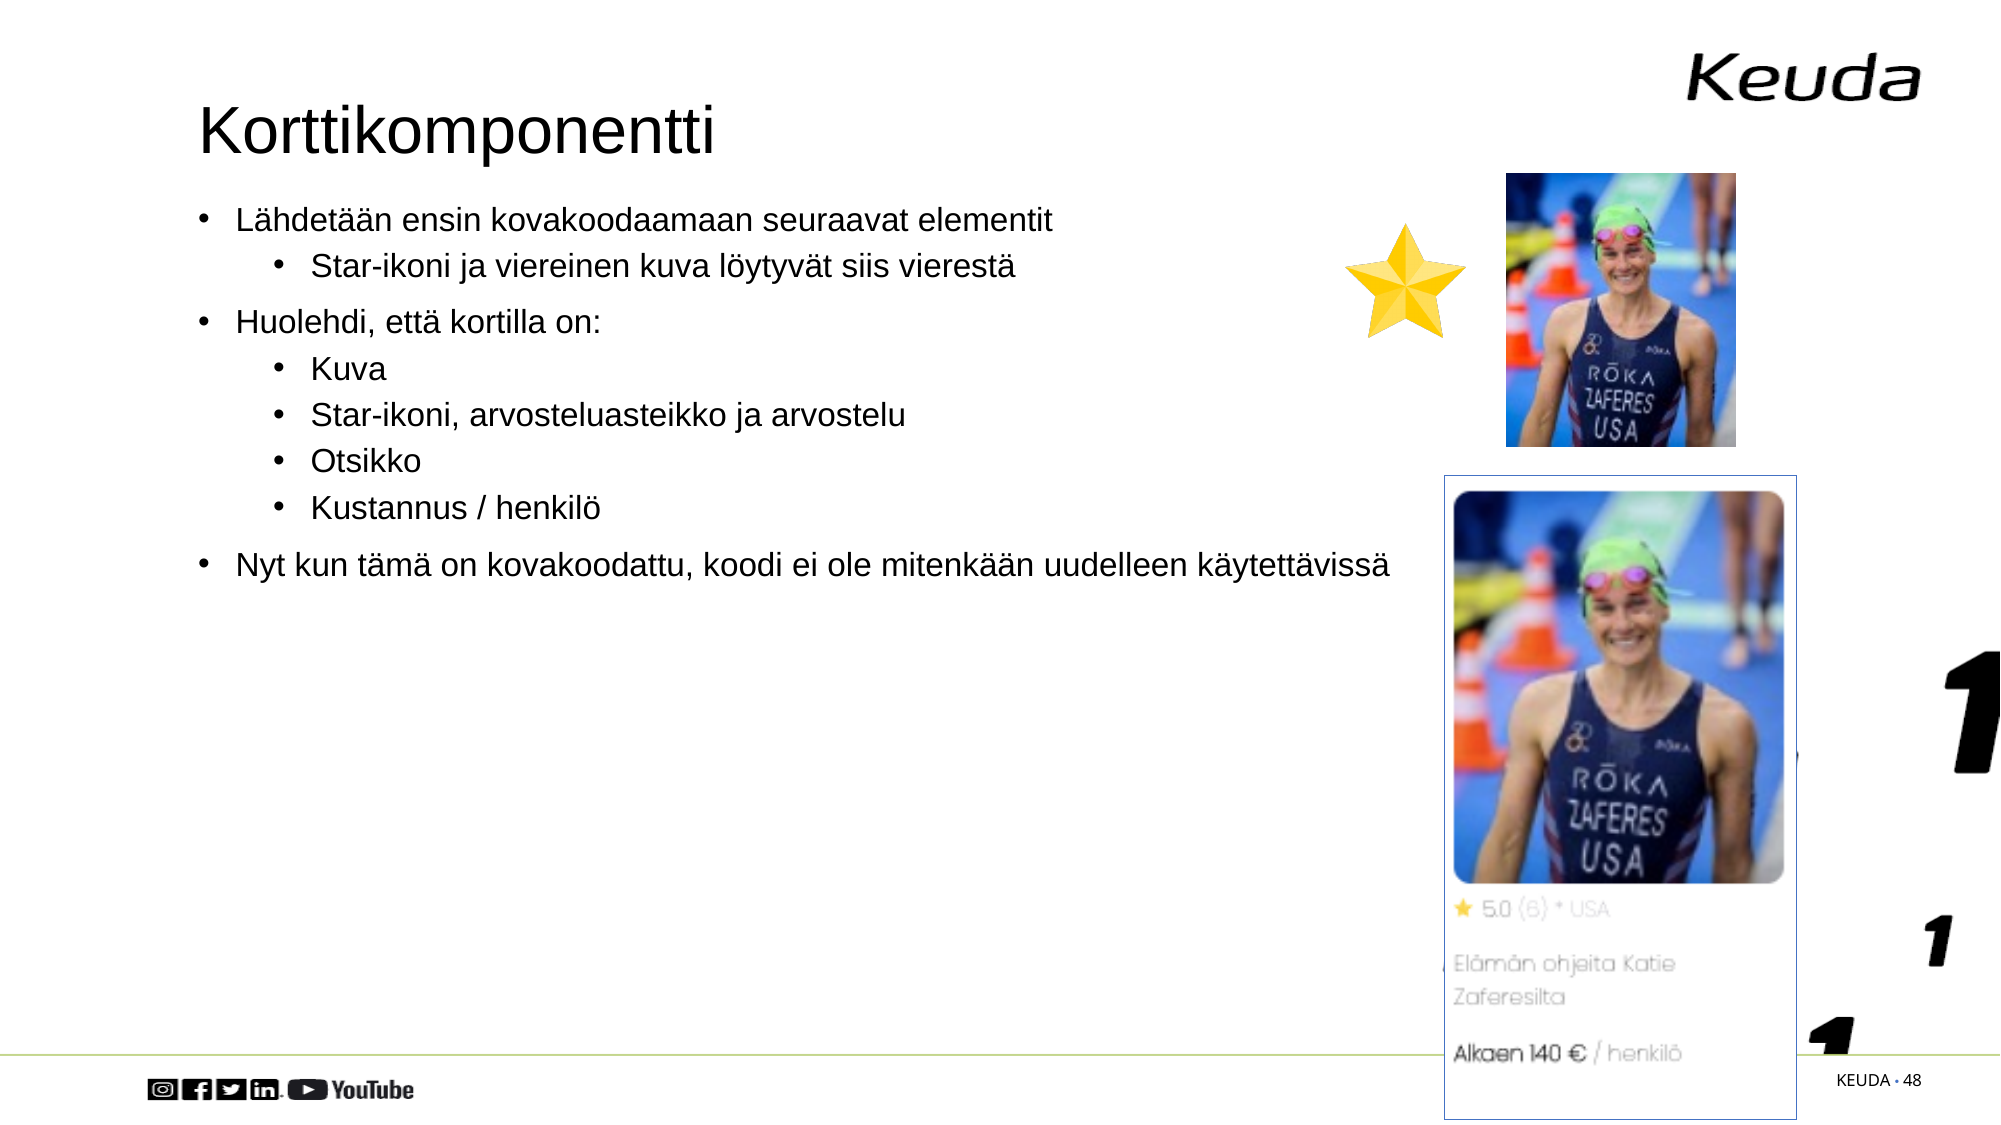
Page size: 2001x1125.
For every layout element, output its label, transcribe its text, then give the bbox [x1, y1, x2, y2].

title Korttikomponentti [183, 20, 1444, 174]
list Lähdetään ensin kovakoodaamaan seuraavat elementit Star-ikoni ja viereinen kuva löytyvät siis vierestä Huolehdi, että kortilla on: Kuva Star-ikoni, arvosteluasteikko ja arvostelu Otsikko Kustannus / henkilö Nyt kun tämä on kovakoodattu, koodi ei ole mitenkään uudelleen käytettävissä [183, 194, 1444, 1041]
picture [0, 0, 2000, 1125]
